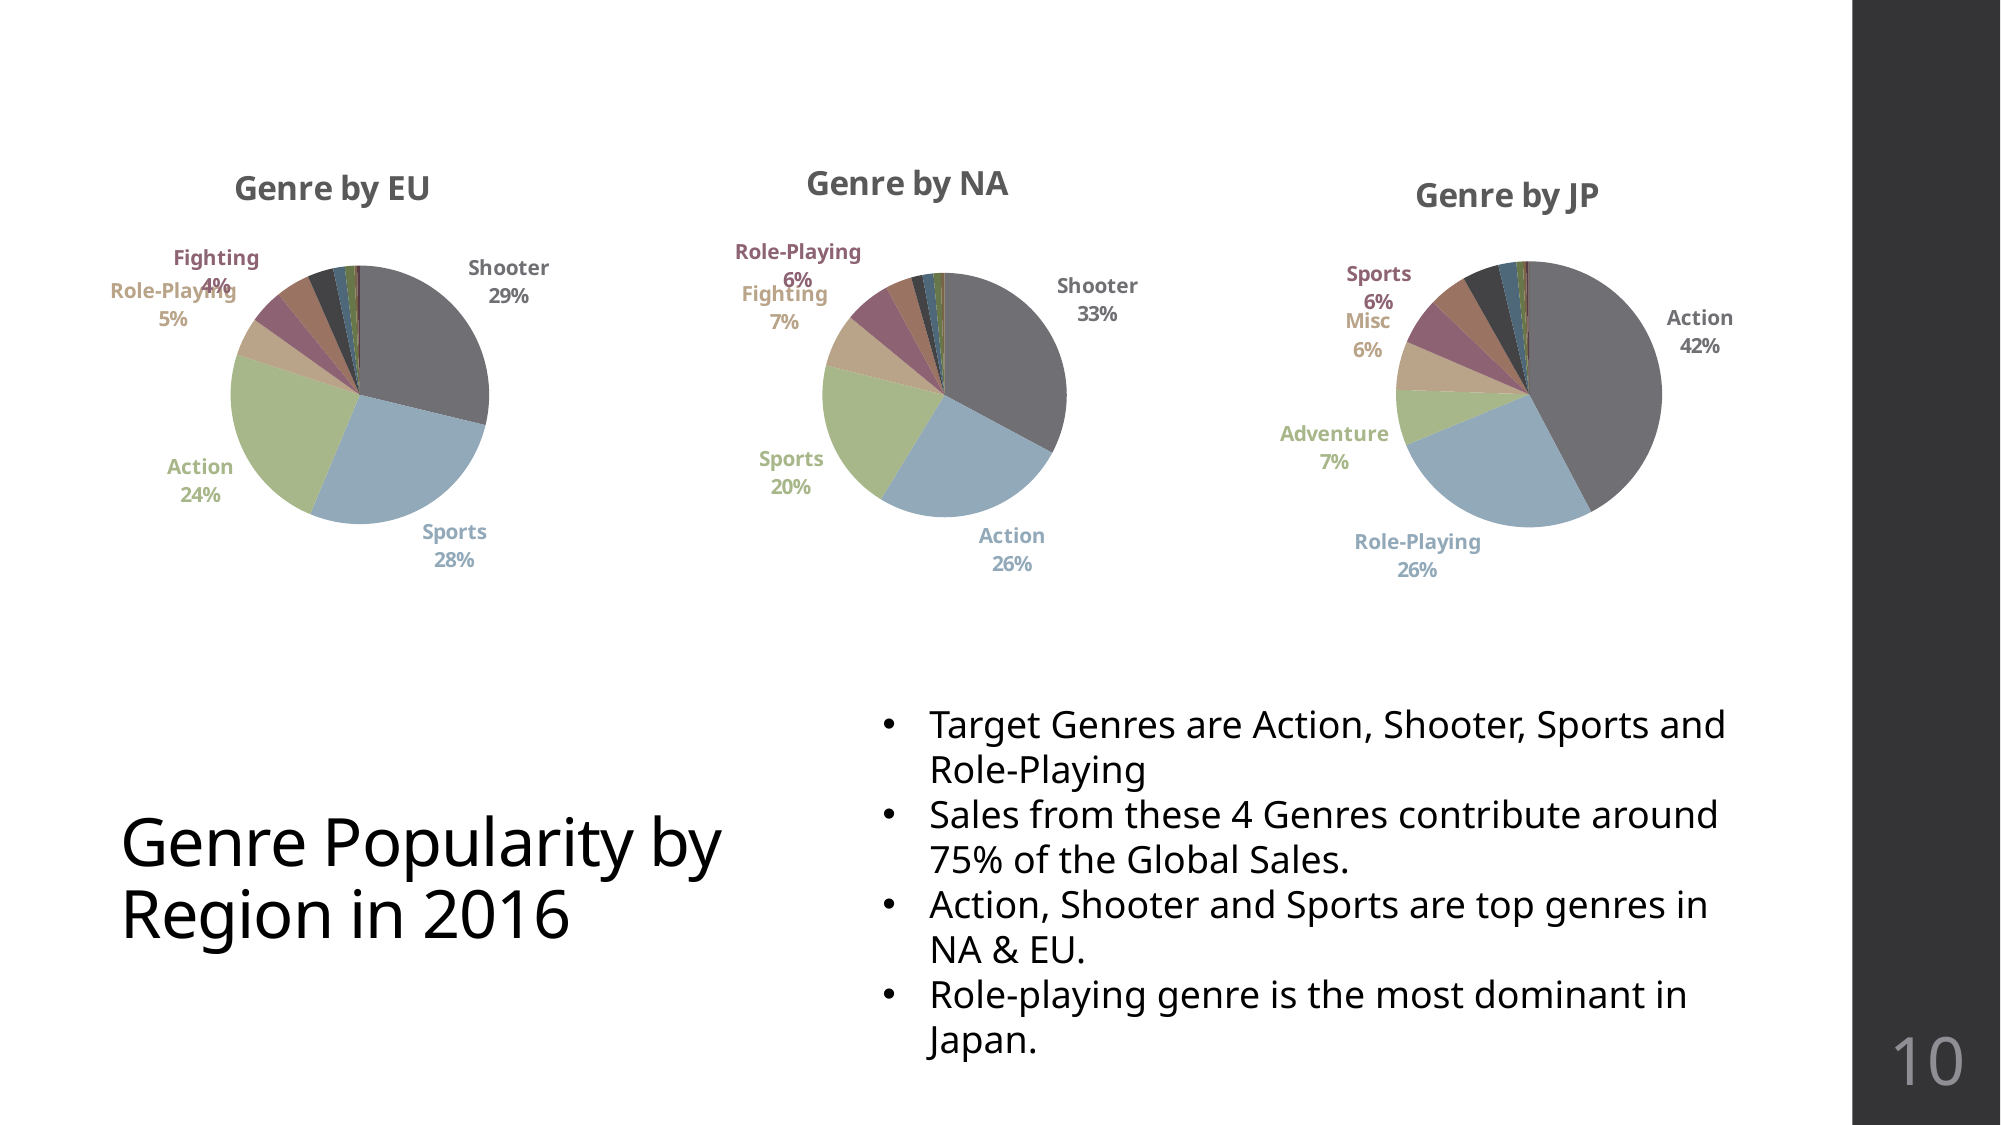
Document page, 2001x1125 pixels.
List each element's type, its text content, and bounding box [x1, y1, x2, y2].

chart [0, 137, 1883, 597]
slide_number 10 [1852, 1012, 2000, 1110]
text_box Target Genres are Action, Shooter, Sports and Role-Playing Sales from these 4 Genres contribute around 75% of the Global Sales. Action, Shooter and Sports are top genres in NA & EU. Role-playing genre is the most dominant in Japan. [867, 748, 1747, 1014]
text_box Genre Popularity by Region in 2016 [105, 748, 764, 1014]
